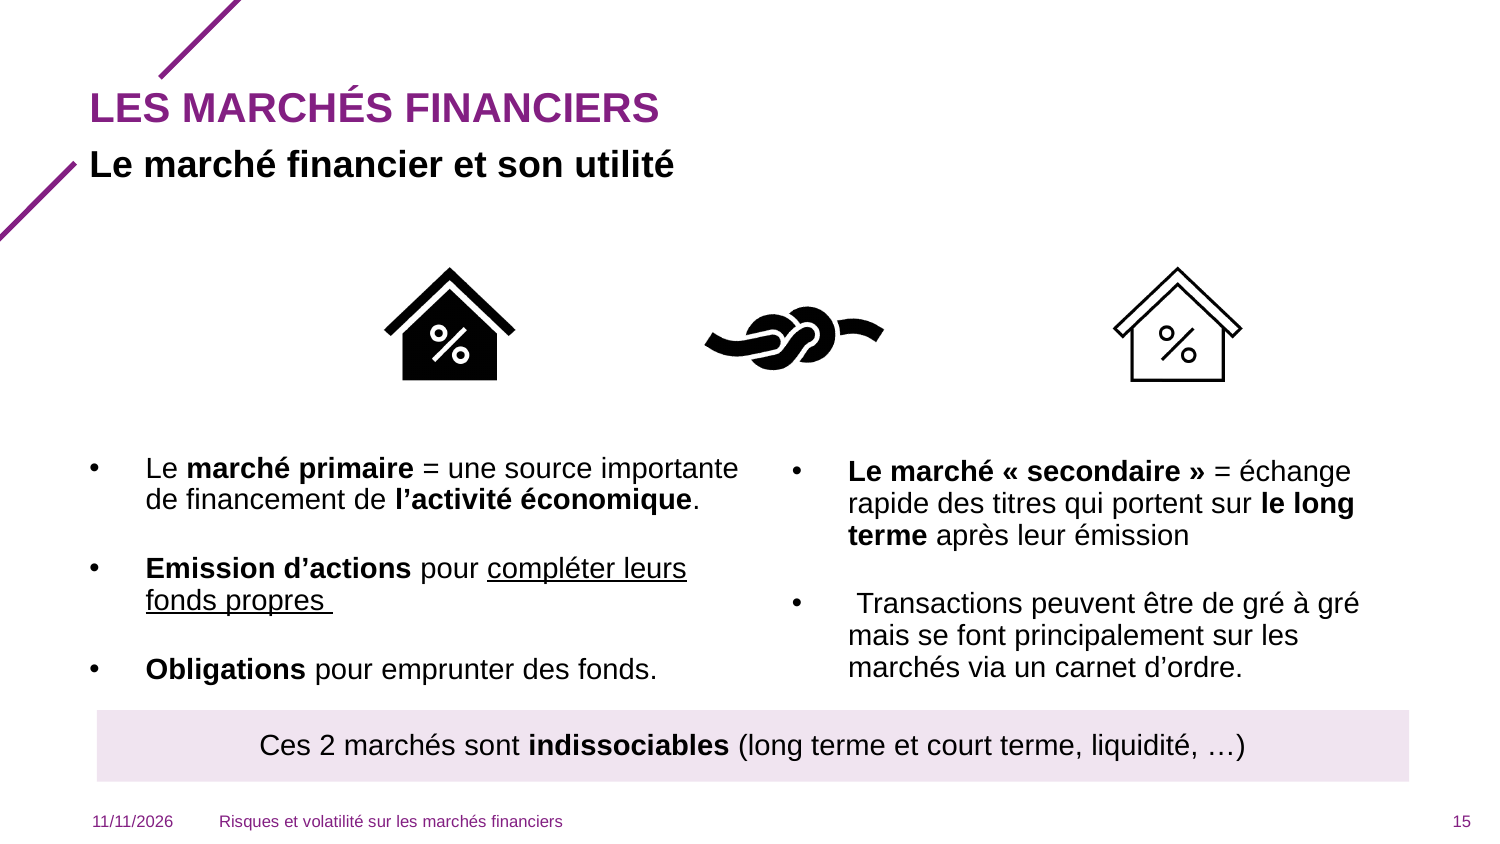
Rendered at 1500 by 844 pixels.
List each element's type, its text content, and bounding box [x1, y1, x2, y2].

footer Risques et volatilité sur les marchés financiers [205, 797, 1385, 844]
picture [691, 234, 897, 441]
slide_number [77, 797, 205, 844]
list Le marché primaire = une source importante de financement de l’activité économique. Emission d’actions pour compléter leurs fonds propres Obligations pour emprunter des fonds. [74, 299, 763, 840]
picture [1102, 248, 1253, 399]
title Les marchés financiers [74, 86, 1385, 132]
text_box Ces 2 marchés sont indissociables (long terme et court terme, liquidité, …) [96, 710, 1410, 782]
text_box Le marché « secondaire » = échange rapide des titres qui portent sur le long terme après leur émission Transactions peuvent être de gré à gré mais se font principalement sur les marchés via un carnet d’ordre. [776, 300, 1423, 840]
list Le marché financier et son utilité [74, 146, 1385, 234]
slide_number 15 [1387, 797, 1487, 844]
picture [374, 248, 525, 399]
